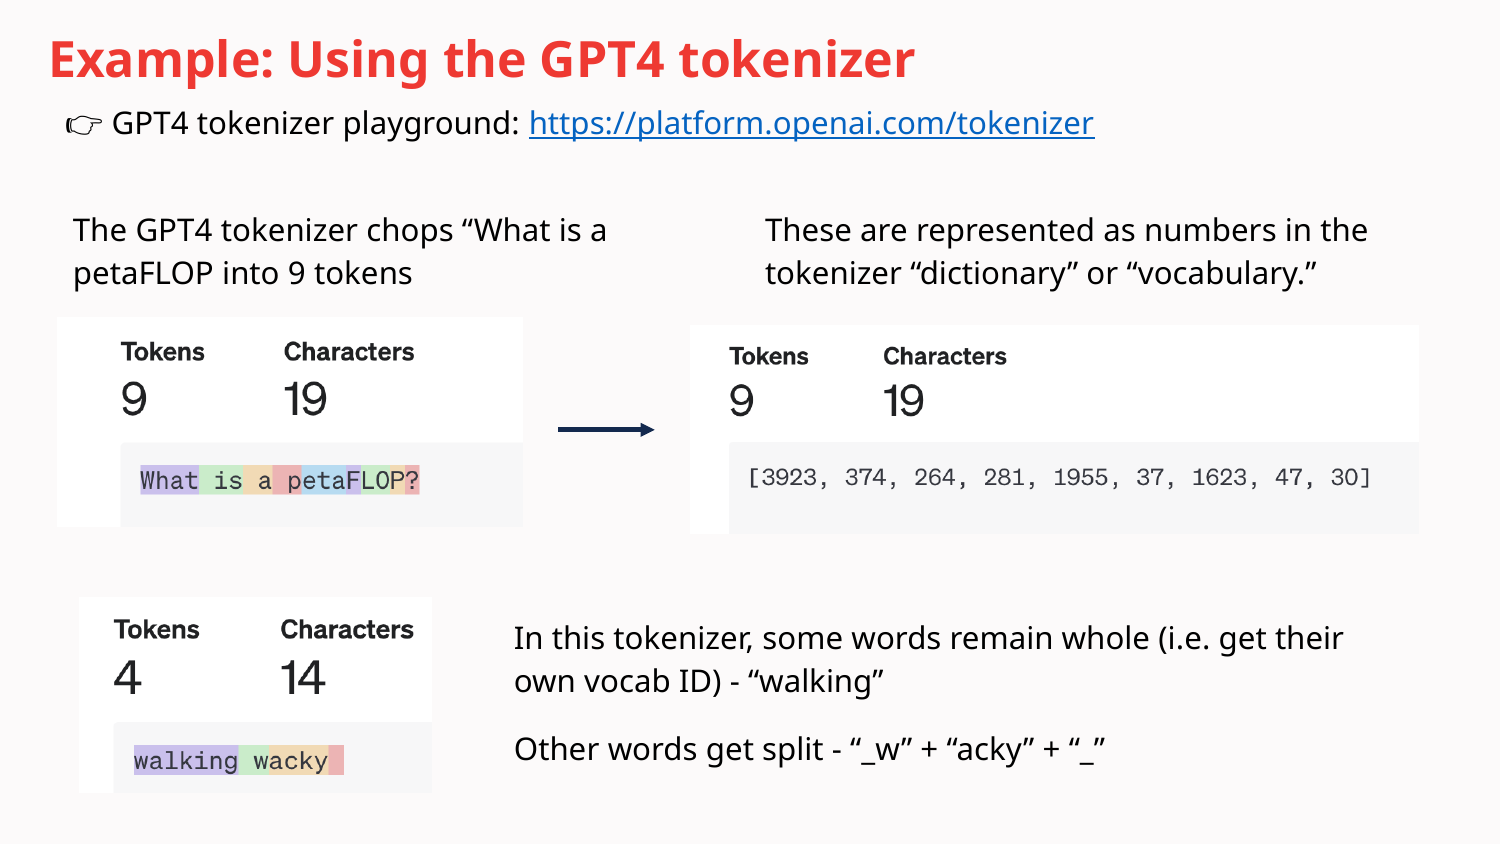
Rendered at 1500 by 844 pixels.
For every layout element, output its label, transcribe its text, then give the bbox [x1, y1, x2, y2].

text_box The GPT4 tokenizer chops “What is a petaFLOP into 9 tokens [57, 189, 716, 264]
text_box In this tokenizer, some words remain whole (i.e. get their own vocab ID) - “walking” Other words get split - “_w” + “acky” + “_” [499, 597, 1419, 824]
title Example: Using the GPT4 tokenizer [33, 16, 1452, 100]
picture [690, 325, 1419, 535]
picture [79, 597, 432, 793]
picture [57, 317, 523, 527]
text_box 👉 GPT4 tokenizer playground: https://platform.openai.com/tokenizer [50, 81, 1328, 156]
text_box These are represented as numbers in the tokenizer “dictionary” or “vocabulary.” [750, 189, 1408, 304]
